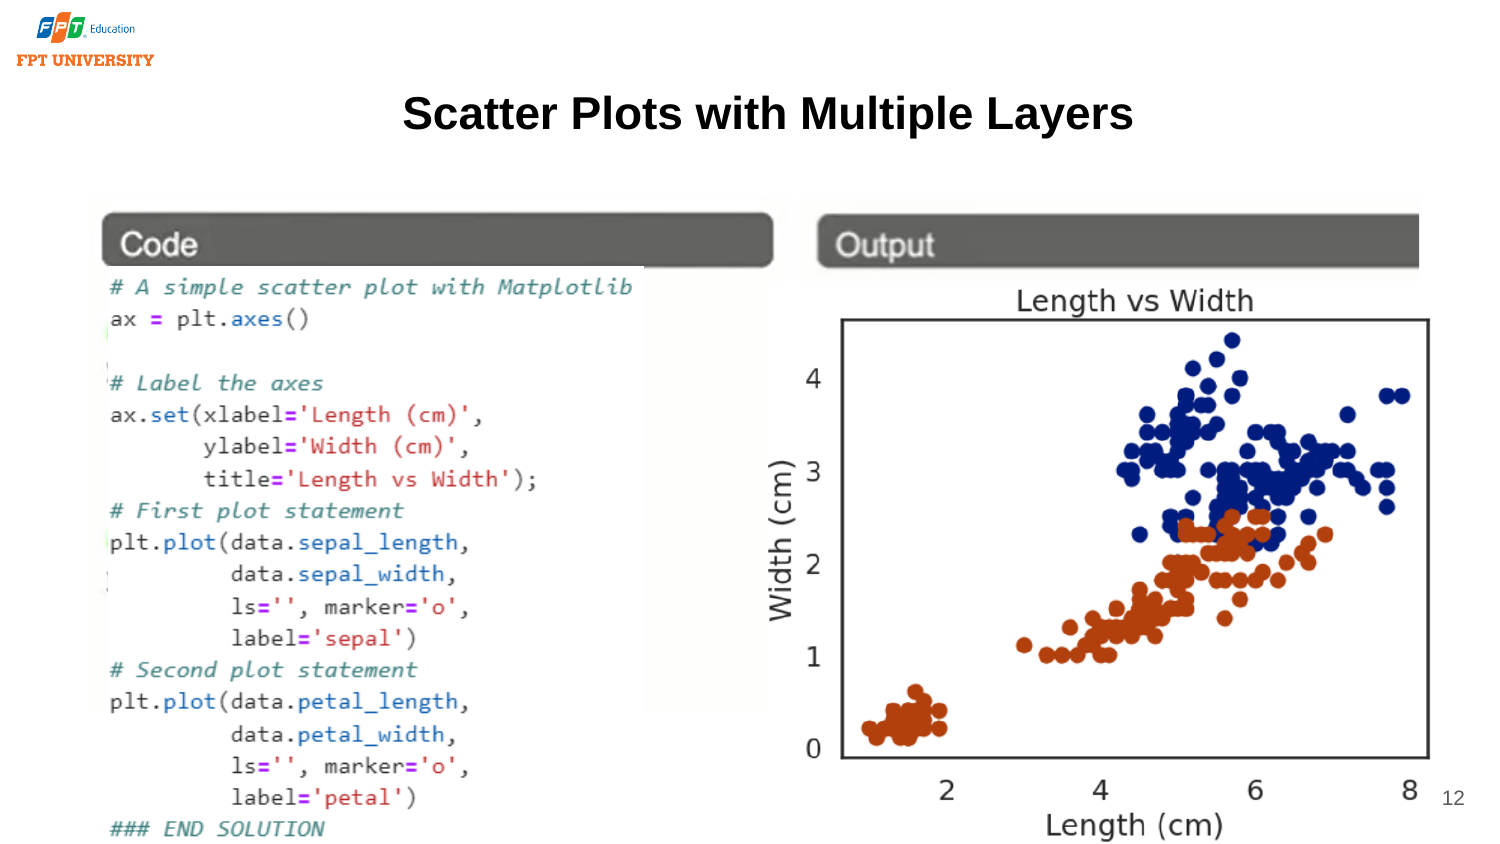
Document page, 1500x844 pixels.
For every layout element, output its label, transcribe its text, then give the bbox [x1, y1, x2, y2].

picture [89, 195, 1435, 844]
picture [11, 1, 160, 77]
title Scatter Plots with Multiple Layers [69, 60, 1468, 155]
slide_number 12 [1440, 764, 1480, 830]
